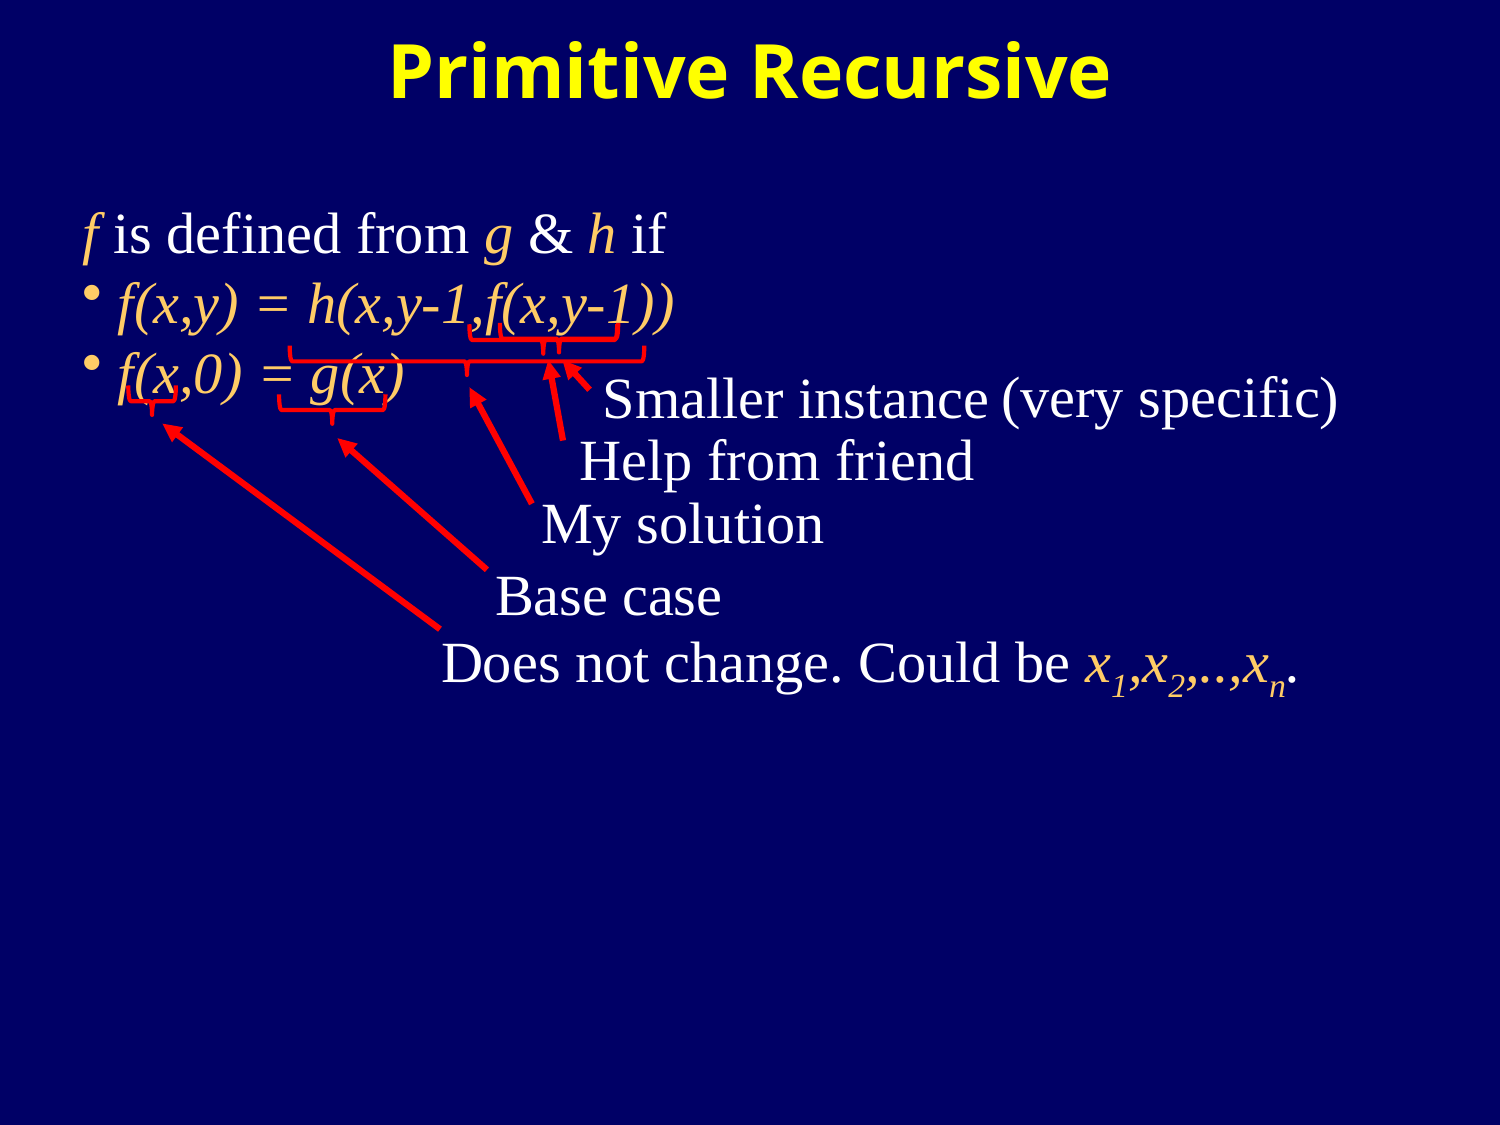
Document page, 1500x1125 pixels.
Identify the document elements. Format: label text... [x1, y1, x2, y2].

text_box Primitive Recursive [112, 0, 1388, 163]
text_box [279, 396, 386, 422]
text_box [337, 438, 770, 637]
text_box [524, 359, 1030, 501]
text_box (very specific) [1043, 351, 1385, 437]
text_box f is defined from g & h if f(x,y) = h(x,y-1,f(x,y-1)) f(x,0) = g(x) [37, 187, 1500, 413]
text_box [289, 347, 645, 376]
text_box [548, 352, 1045, 439]
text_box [469, 387, 880, 564]
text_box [162, 423, 1355, 704]
text_box [128, 387, 176, 415]
text_box [469, 326, 618, 347]
